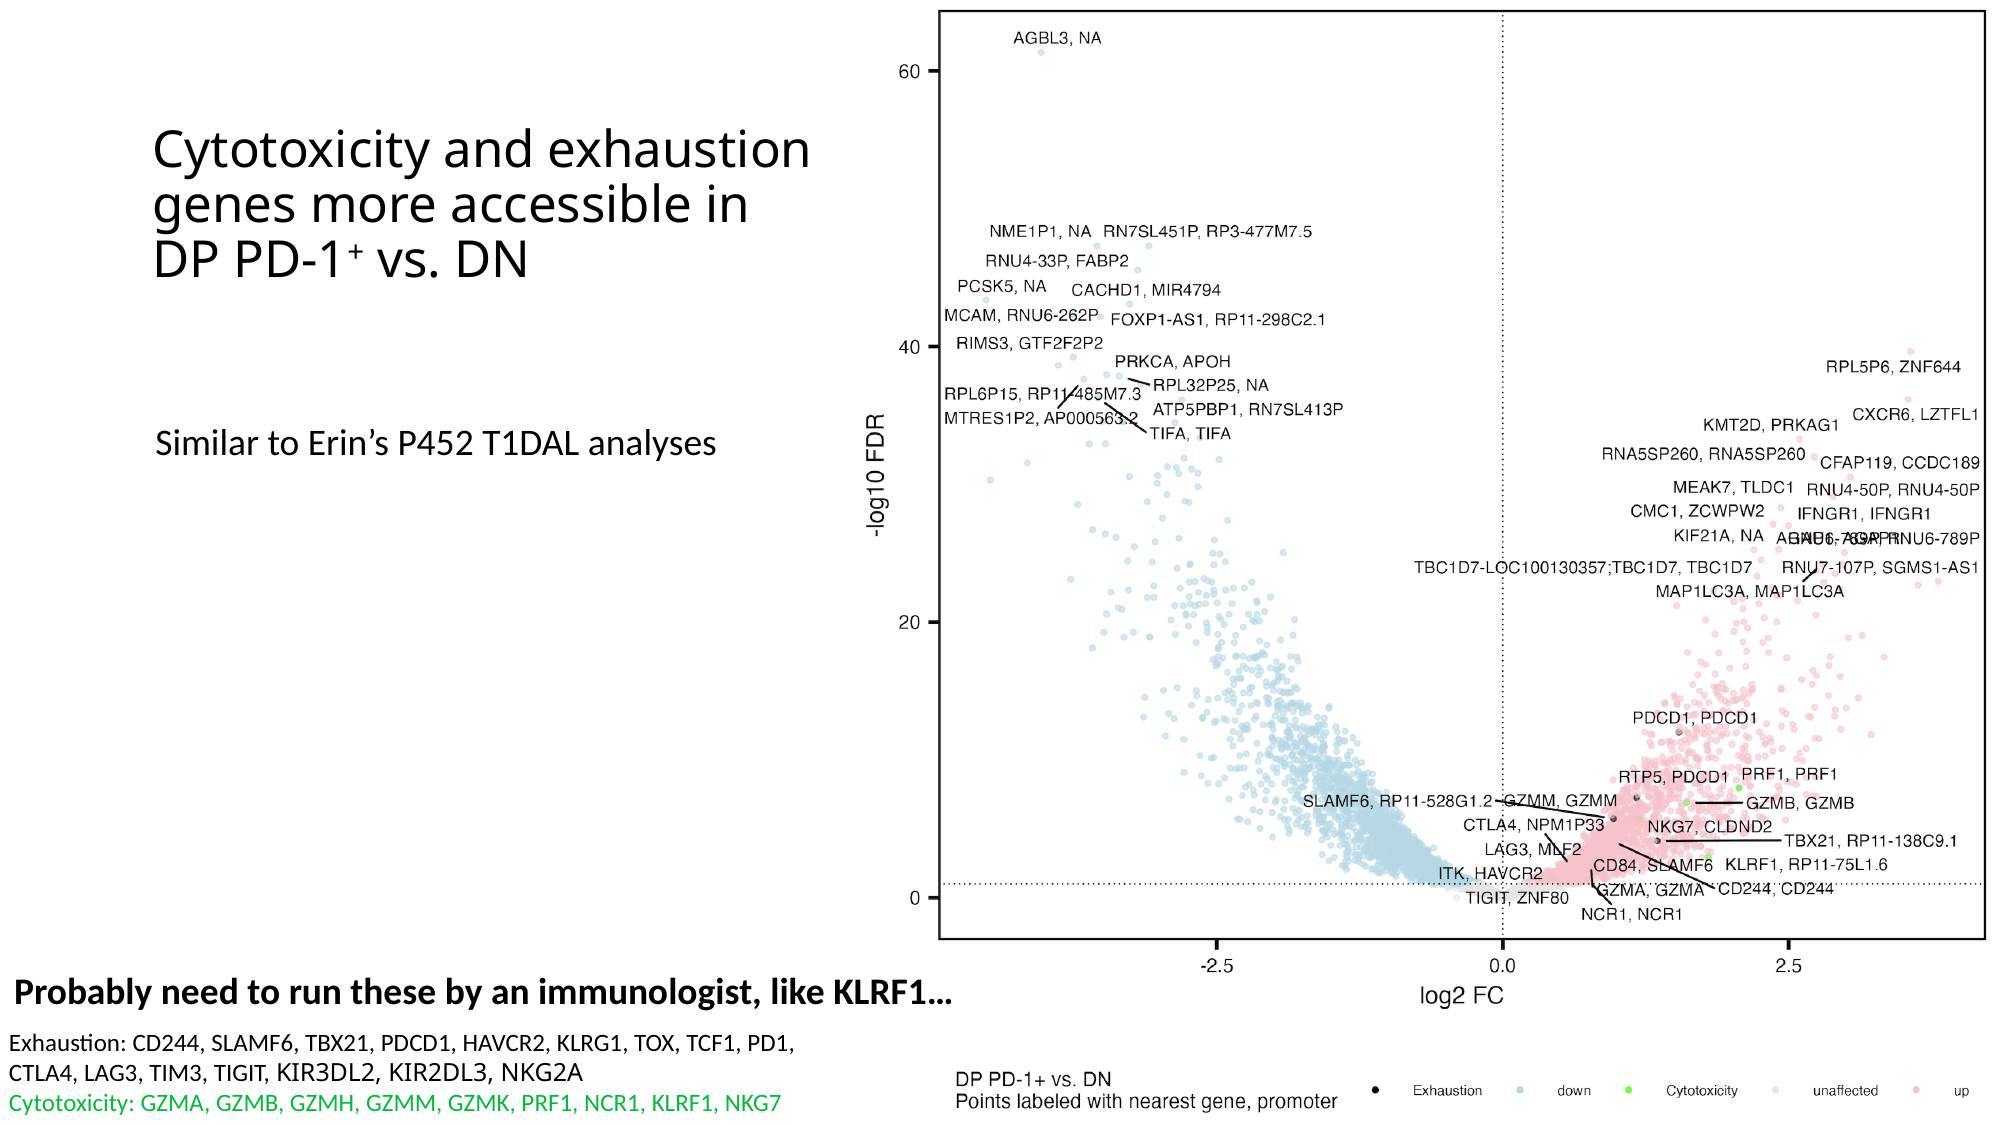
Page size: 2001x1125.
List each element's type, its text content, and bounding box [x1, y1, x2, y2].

text_box Probably need to run these by an immunologist, like KLRF1… [0, 959, 856, 1020]
title Cytotoxicity and exhaustion genes more accessible in DP PD-1+ vs. DN [137, 97, 835, 315]
picture [856, 0, 2000, 1125]
text_box Similar to Erin’s P452 T1DAL analyses [140, 411, 733, 471]
text_box Exhaustion: CD244, SLAMF6, TBX21, PDCD1, HAVCR2, KLRG1, TOX, TCF1, PD1, CTLA4, LAG3, TIM3, TIGIT, KIR3DL2, KIR2DL3, NKG2A Cytotoxicity: GZMA, GZMB, GZMH, GZMM, GZMK, PRF1, NCR1, KLRF1, NKG7 [0, 1020, 856, 1124]
